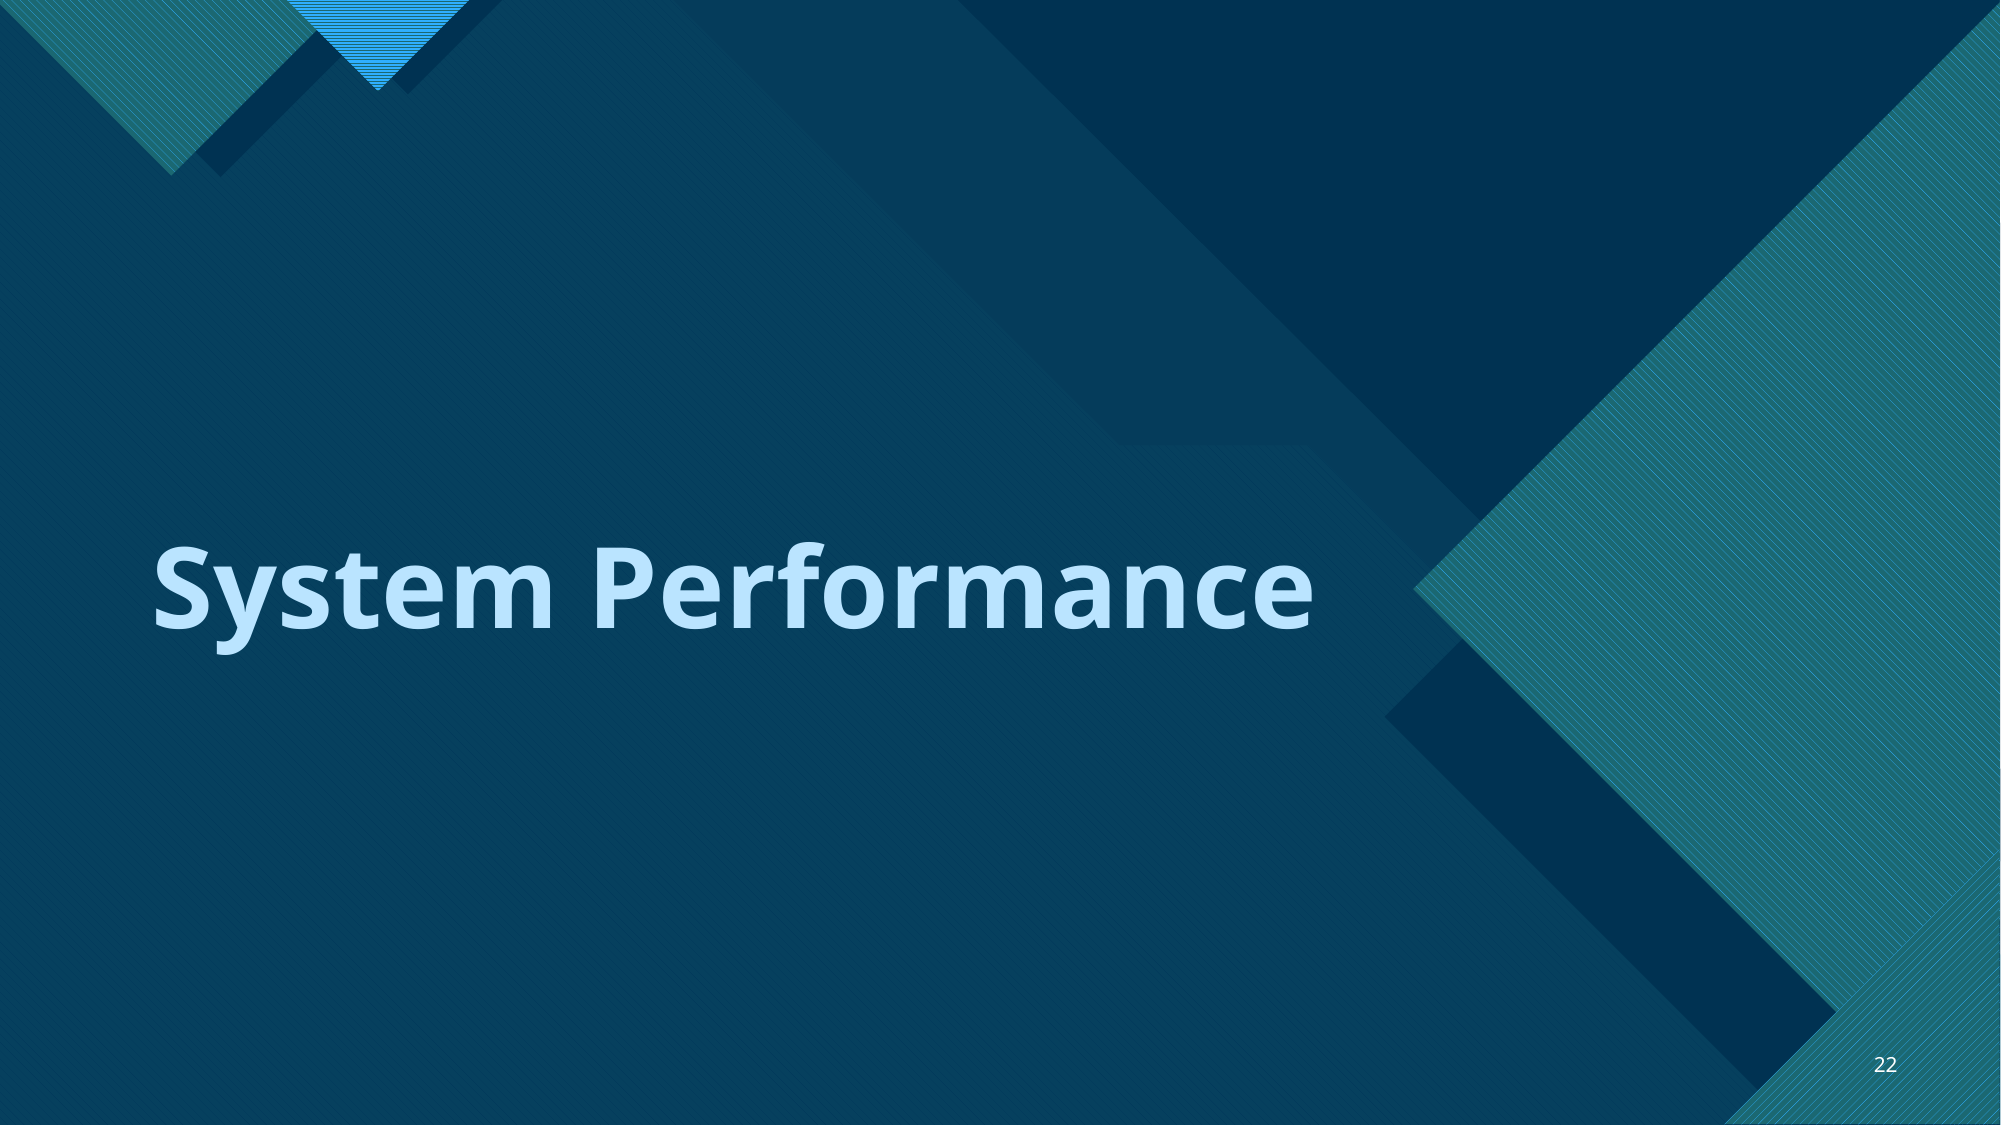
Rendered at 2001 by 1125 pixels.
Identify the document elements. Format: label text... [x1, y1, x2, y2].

title System Performance [136, 519, 1413, 661]
title Hardware Requirements Cont .. [1415, 427, 2001, 1125]
slide_number 22 [1845, 1035, 1913, 1096]
